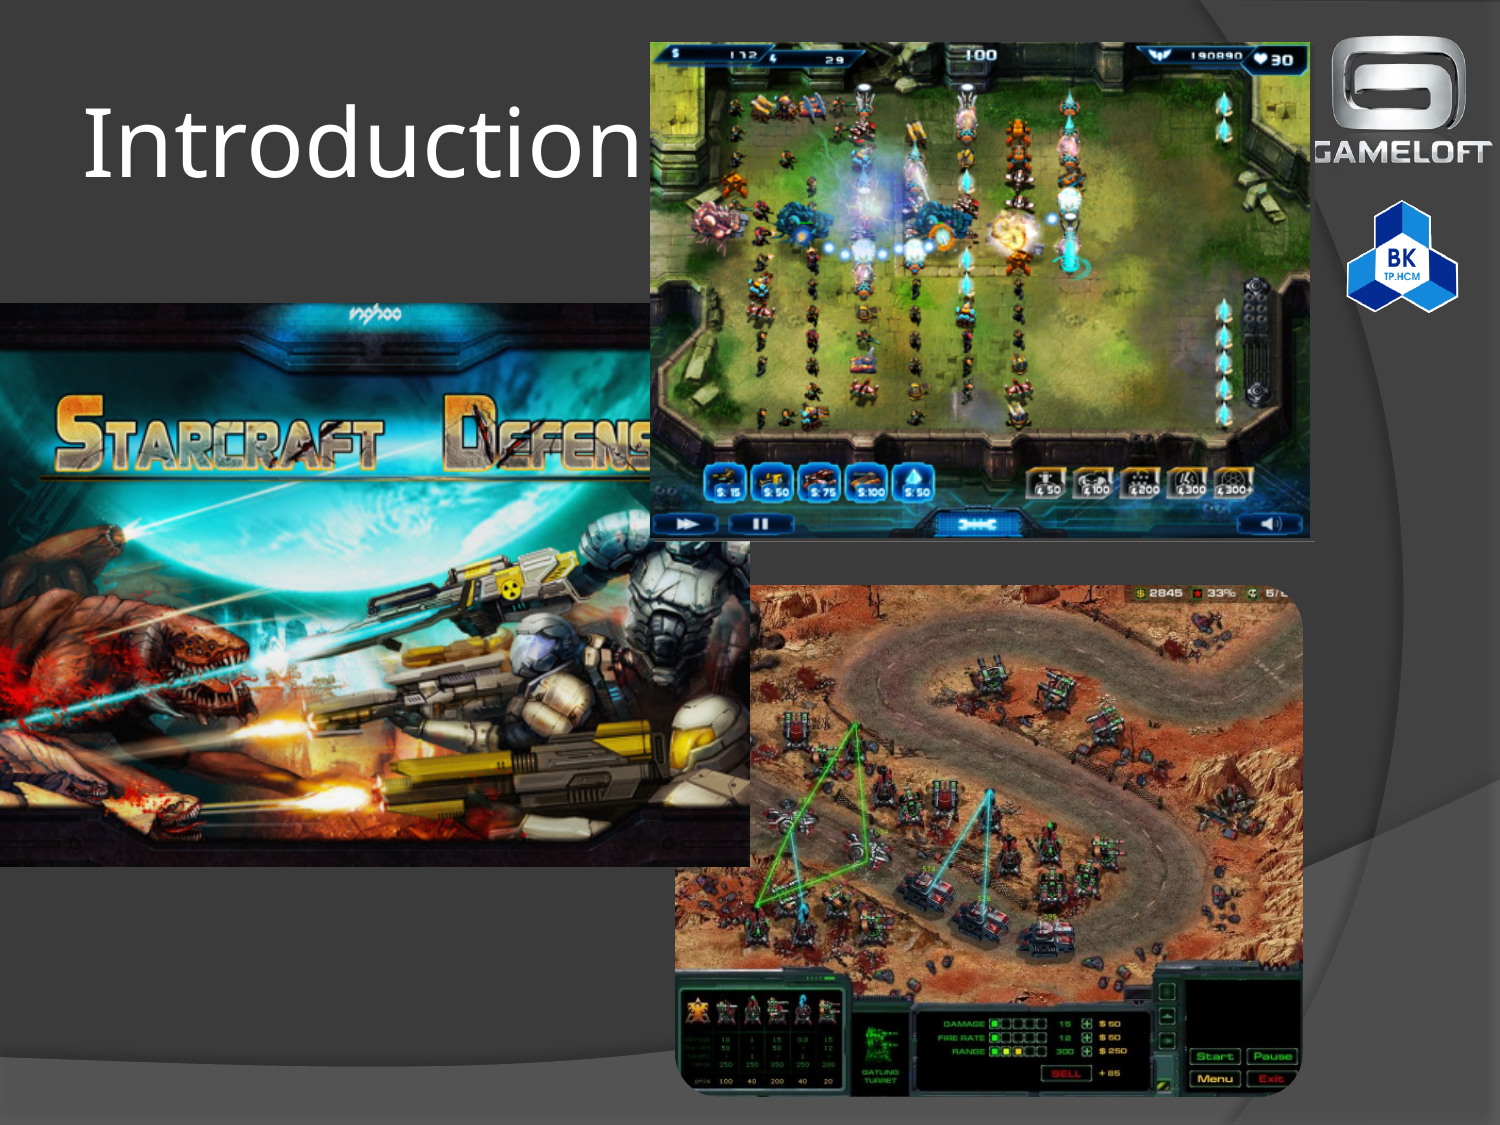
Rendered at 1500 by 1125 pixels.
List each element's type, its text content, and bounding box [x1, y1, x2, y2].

picture [674, 584, 1304, 1098]
title Introduction [75, 45, 641, 233]
picture [1303, 24, 1500, 176]
picture [0, 303, 751, 867]
picture [1345, 199, 1459, 313]
picture [649, 42, 1311, 538]
